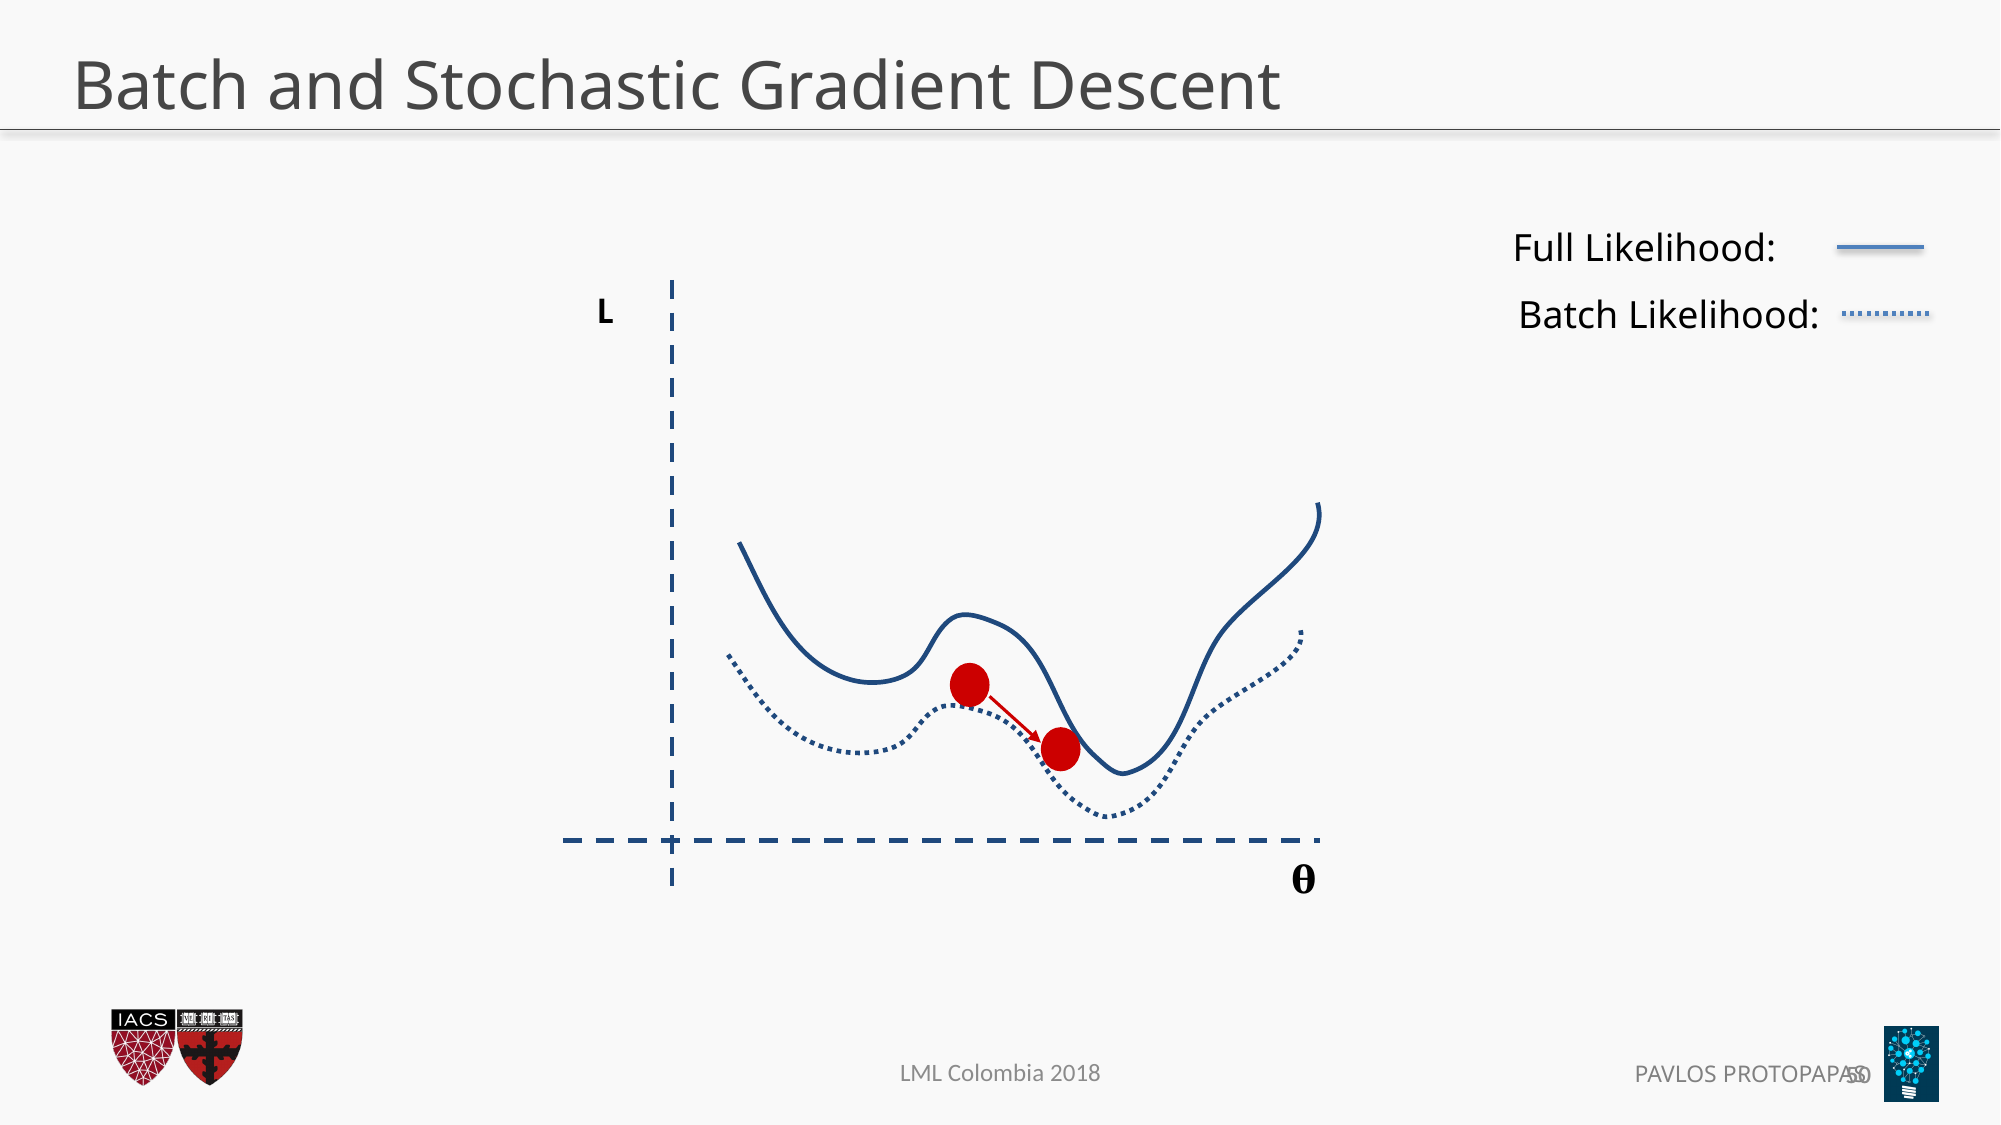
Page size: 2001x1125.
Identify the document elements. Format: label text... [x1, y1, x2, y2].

picture [1903, 1086, 1915, 1098]
picture [109, 1009, 243, 1086]
title Batch and Stochastic Gradient Descent [57, 35, 1943, 162]
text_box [1499, 216, 1930, 345]
slide_number 50 [1419, 1043, 1886, 1104]
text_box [989, 695, 1042, 743]
picture [1905, 1049, 1913, 1058]
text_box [562, 270, 1365, 946]
